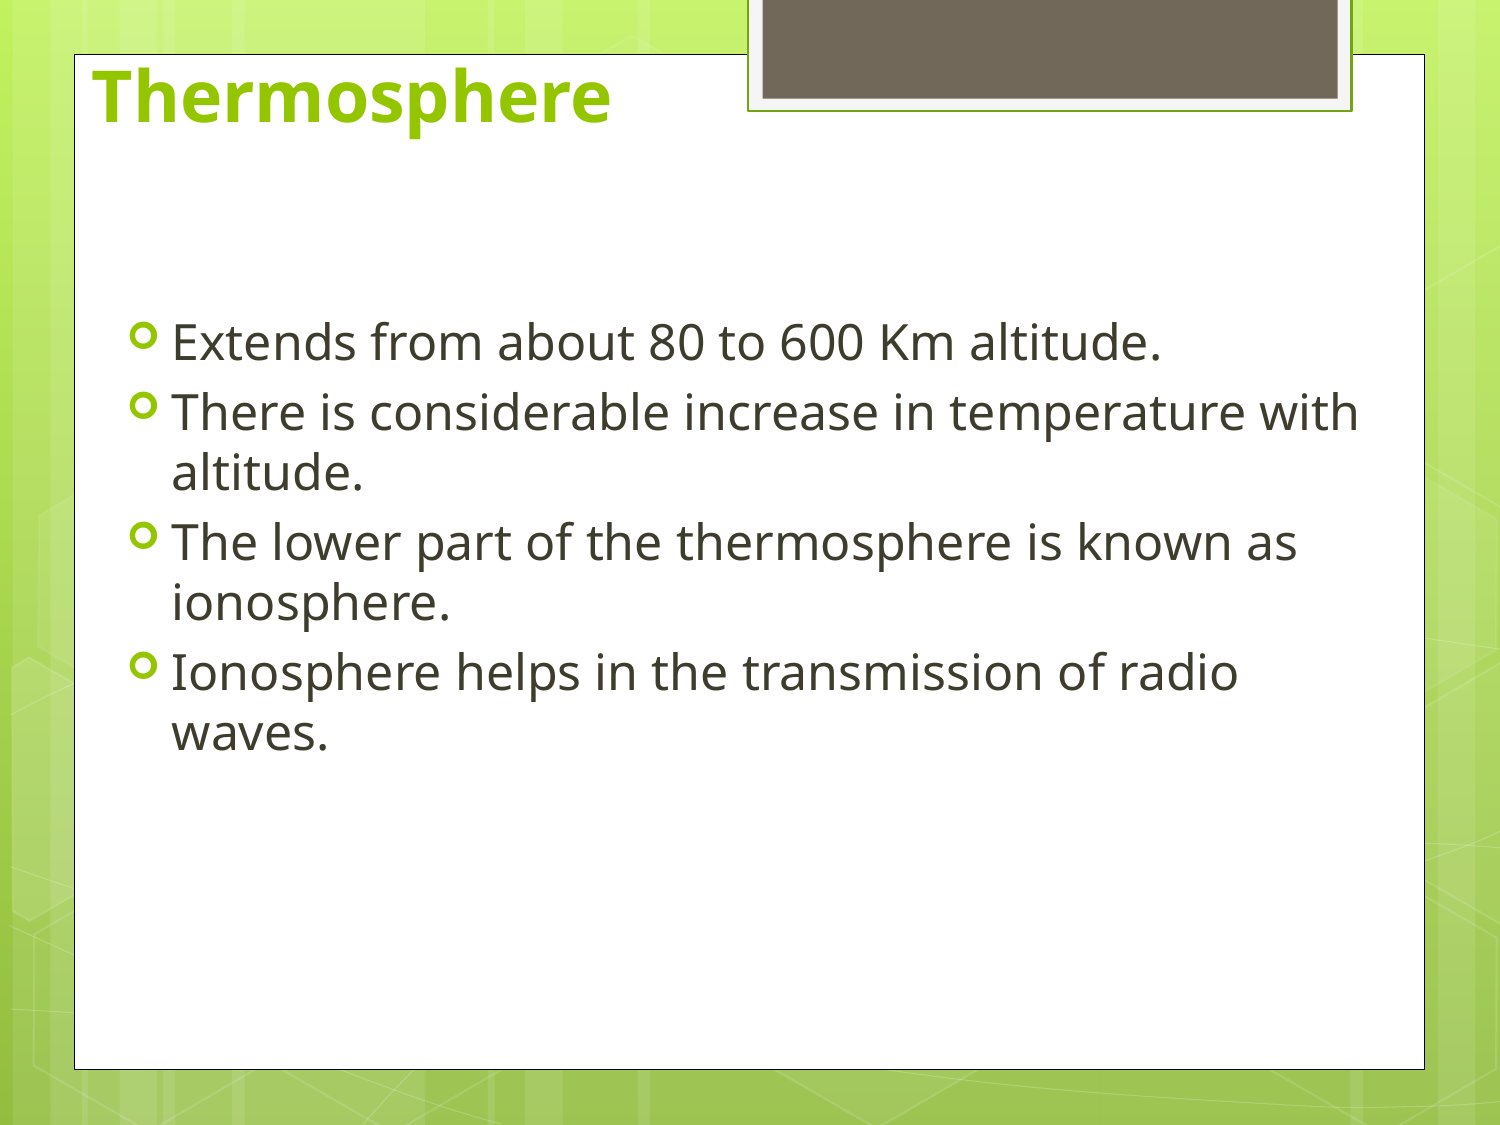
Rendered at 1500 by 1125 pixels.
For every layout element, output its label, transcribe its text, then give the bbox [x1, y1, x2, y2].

list Extends from about 80 to 600 Km altitude. There is considerable increase in temperature with altitude. The lower part of the thermosphere is known as ionosphere. Ionosphere helps in the transmission of radio waves. [100, 302, 1388, 957]
title Thermosphere [76, 42, 1229, 231]
